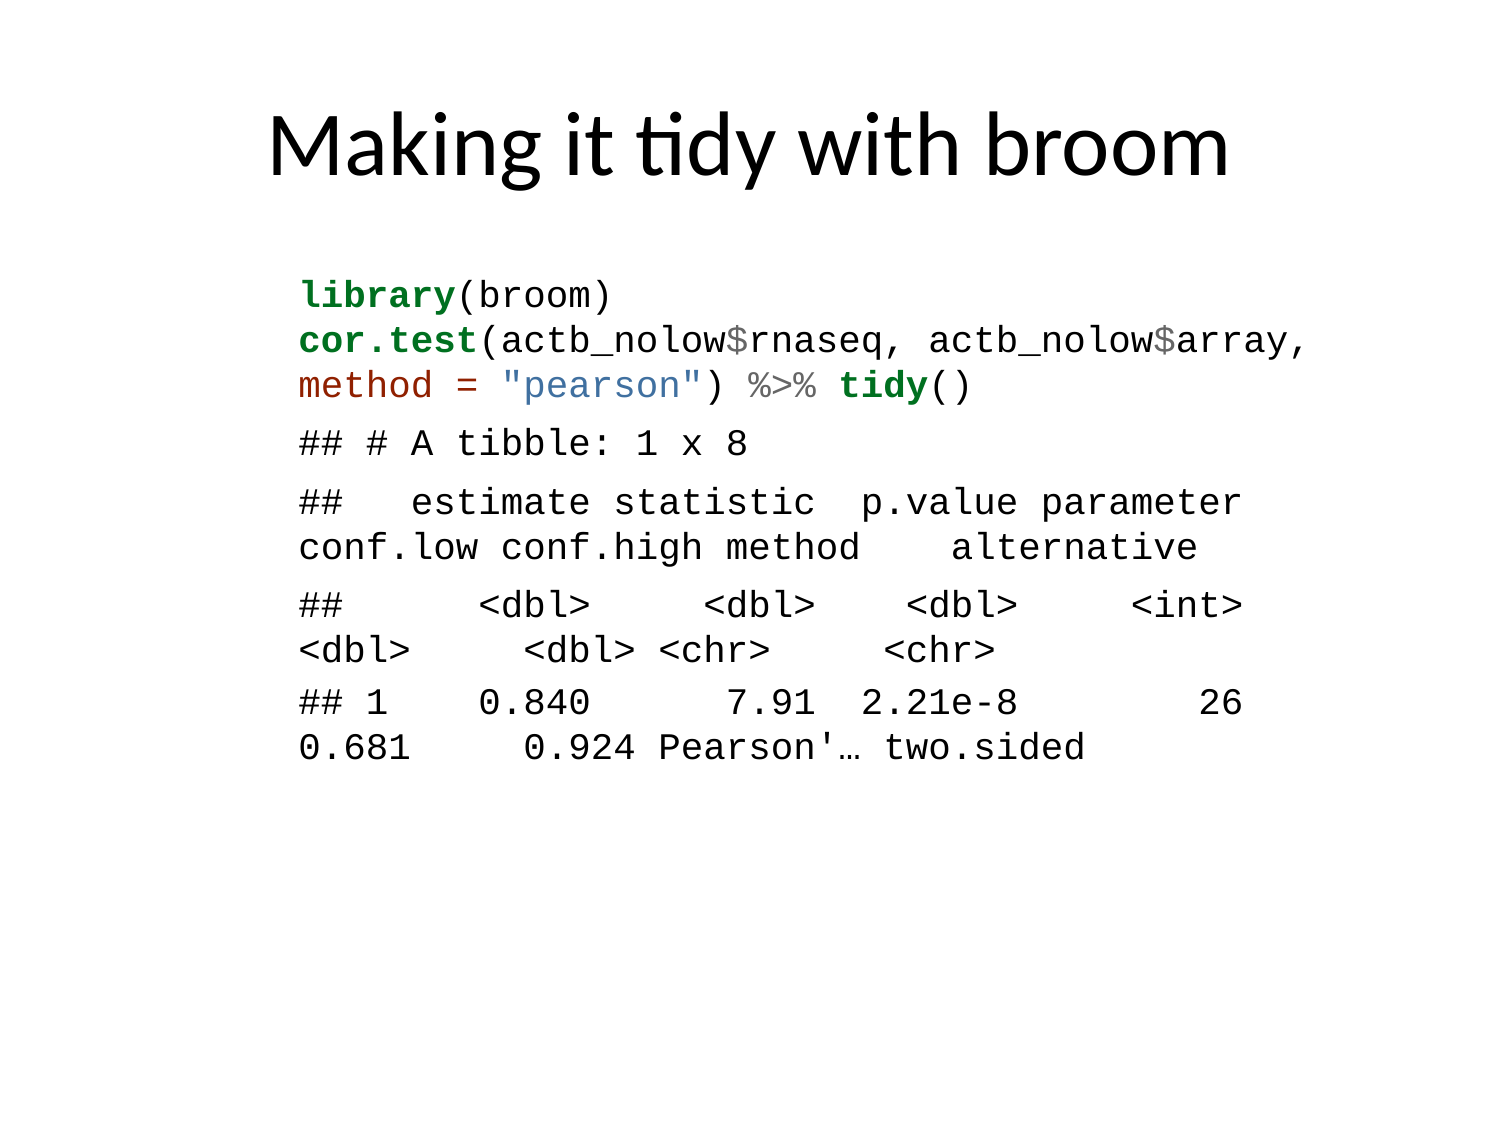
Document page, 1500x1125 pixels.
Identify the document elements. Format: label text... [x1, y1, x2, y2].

list library(broom) cor.test(actb_nolow$rnaseq, actb_nolow$array, method = "pearson") %>% tidy() ## # A tibble: 1 x 8 ## estimate statistic p.value parameter conf.low conf.high method alternative ## <dbl> <dbl> <dbl> <int> <dbl> <dbl> <chr> <chr> ## 1 0.840 7.91 2.21e-8 26 0.681 0.924 Pearson'… two.sided [75, 262, 1425, 1005]
title Making it tidy with broom [75, 45, 1425, 233]
